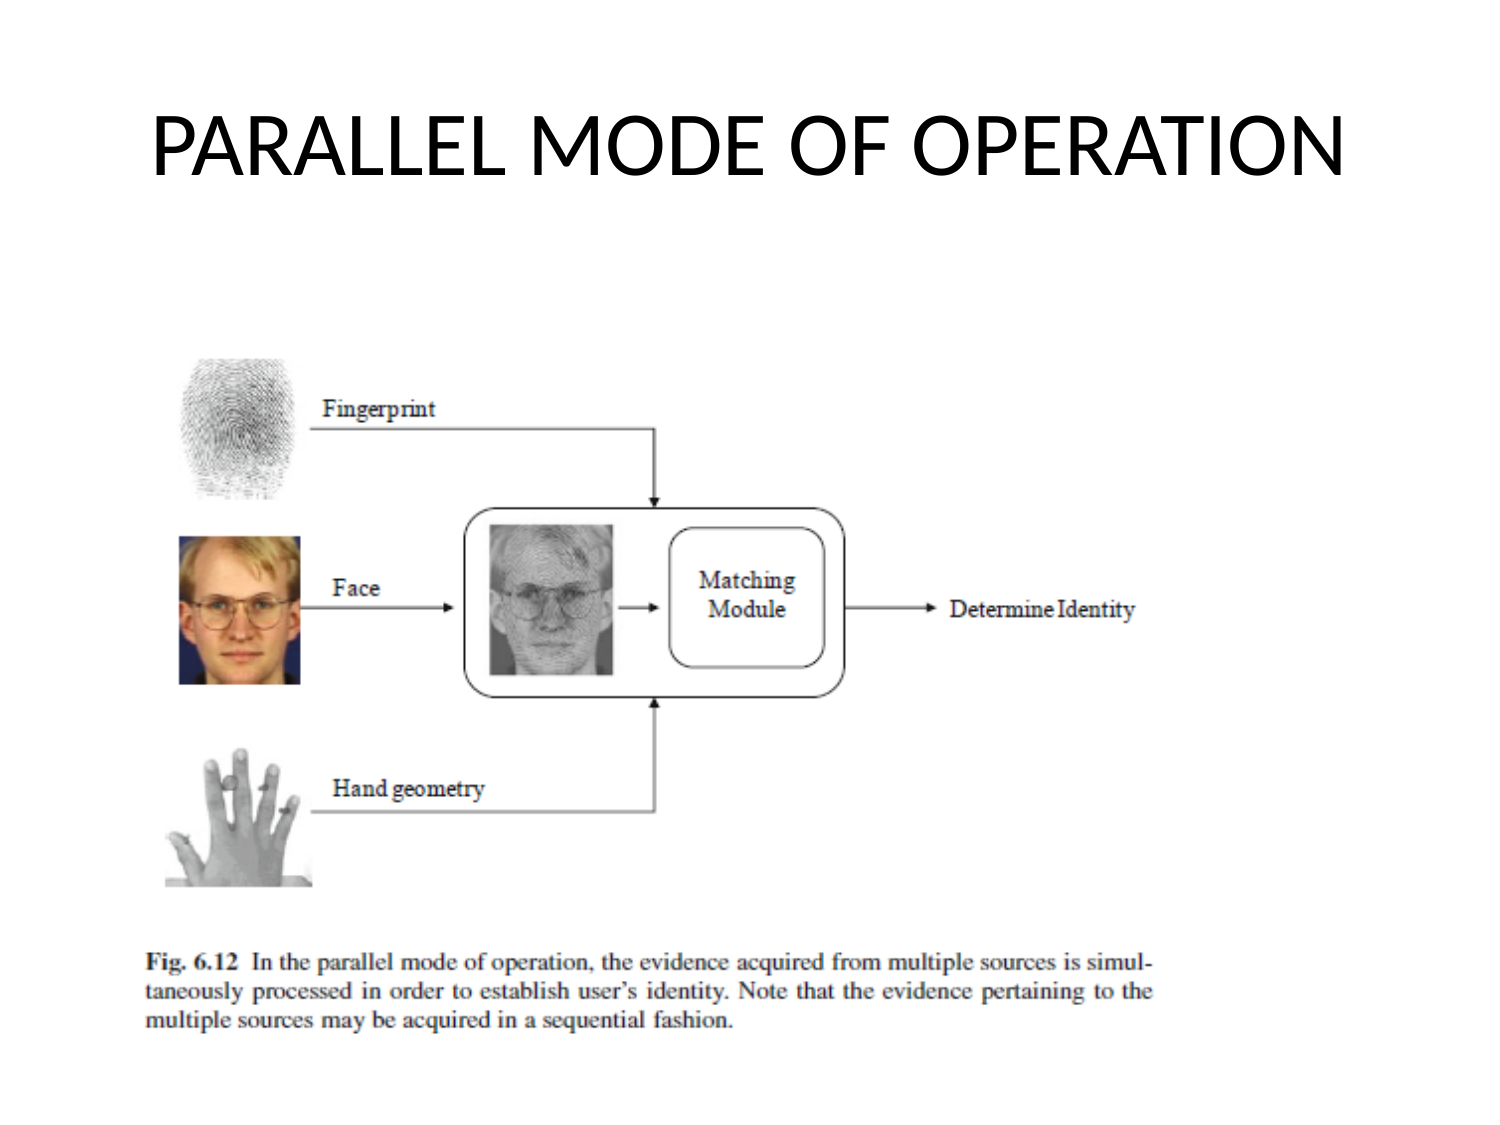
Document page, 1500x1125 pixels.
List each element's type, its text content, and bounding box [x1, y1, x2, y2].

title PARALLEL MODE OF OPERATION [75, 45, 1425, 233]
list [100, 342, 1172, 1059]
